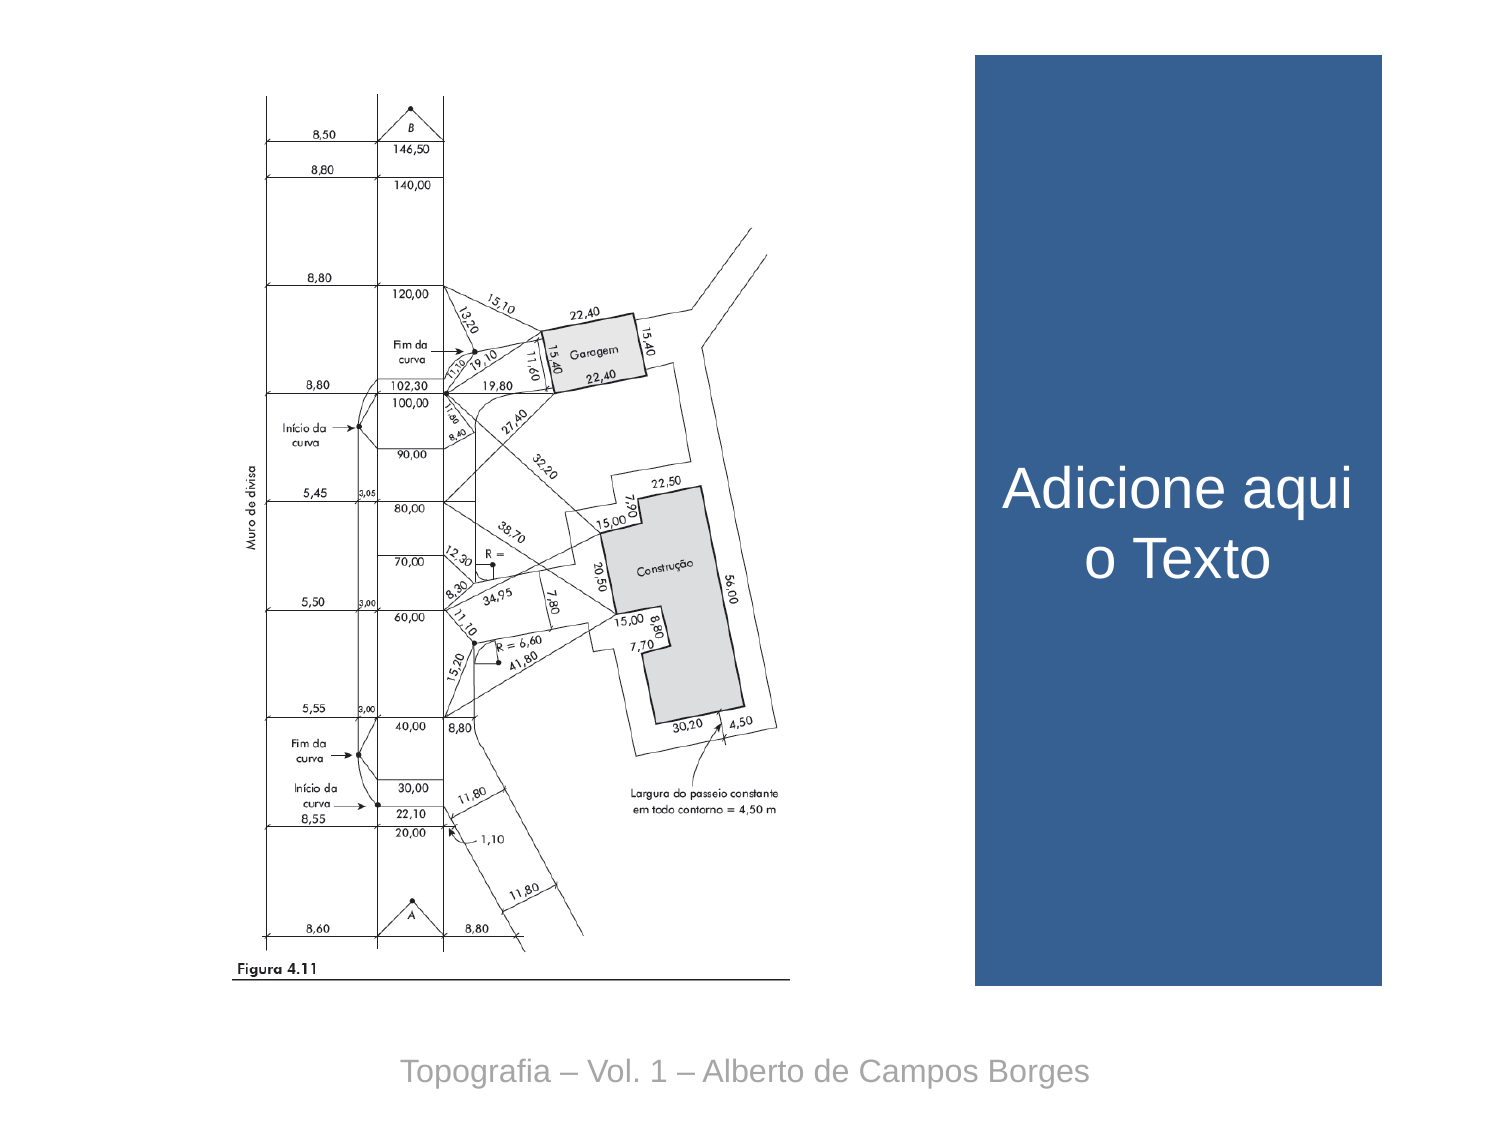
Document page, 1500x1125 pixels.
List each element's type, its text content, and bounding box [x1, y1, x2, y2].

footer Topografia – Vol. 1 – Alberto de Campos Borges [0, 1042, 1500, 1103]
picture [198, 83, 802, 987]
text_box Adicione aqui o Texto [974, 54, 1383, 987]
